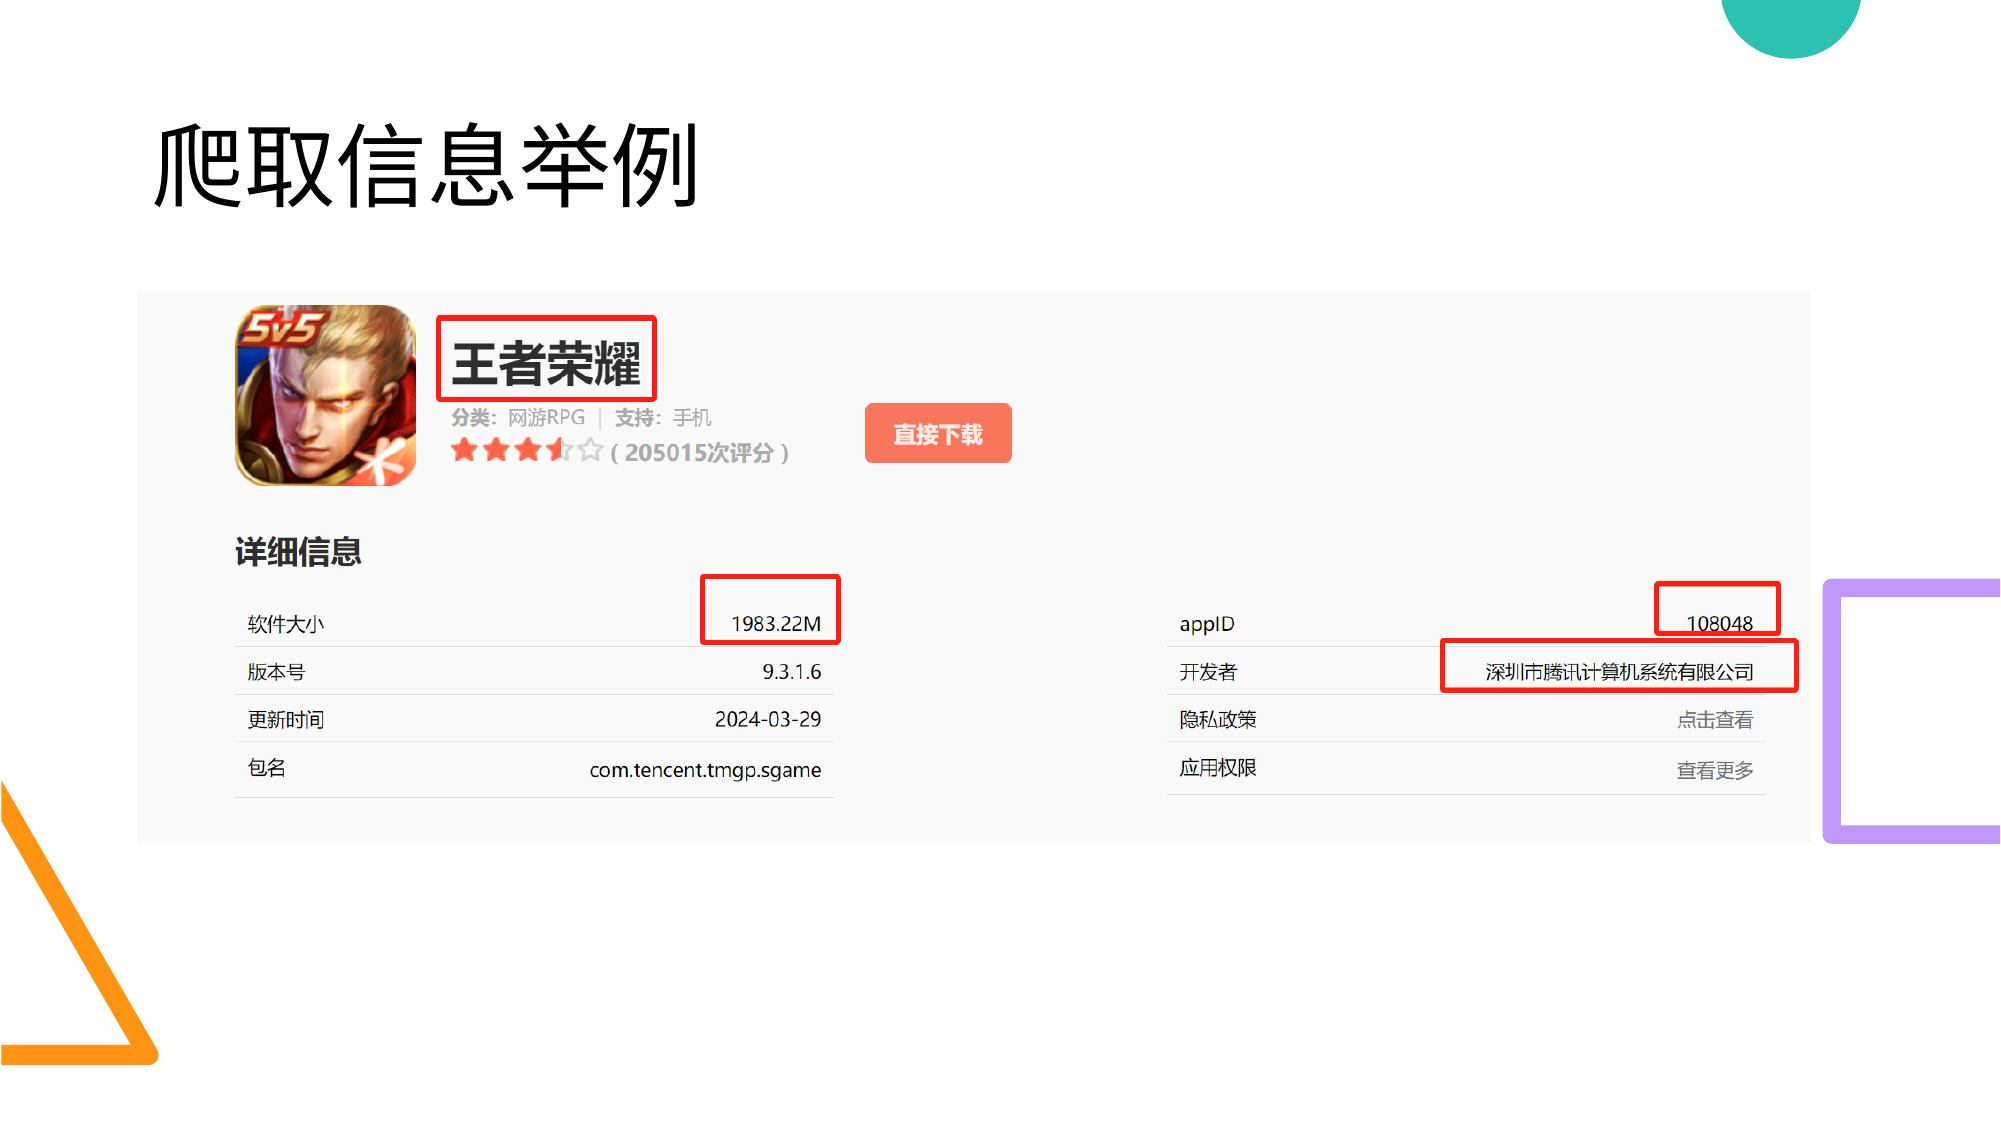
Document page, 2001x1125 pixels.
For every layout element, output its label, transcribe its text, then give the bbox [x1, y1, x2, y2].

title 爬取信息举例 [137, 50, 1863, 292]
picture [136, 291, 1811, 844]
